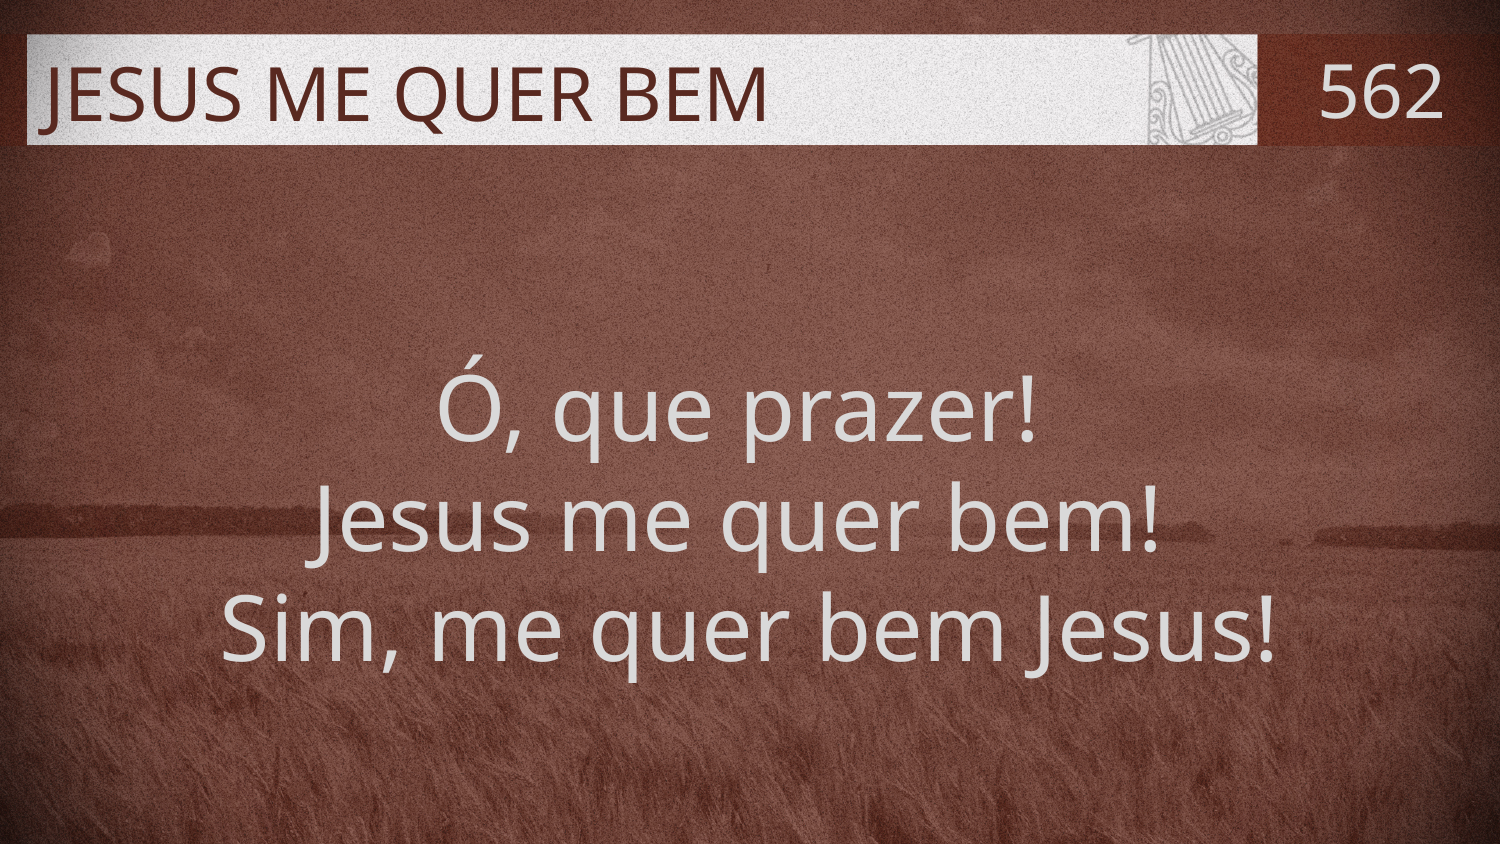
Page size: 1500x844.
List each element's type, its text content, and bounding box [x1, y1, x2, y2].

list 562 [1281, 36, 1483, 143]
title JESUS ME QUER BEM [29, 33, 1258, 151]
picture [0, 0, 1500, 185]
list Ó, que prazer! Jesus me quer bem! Sim, me quer bem Jesus! [0, 185, 1500, 844]
